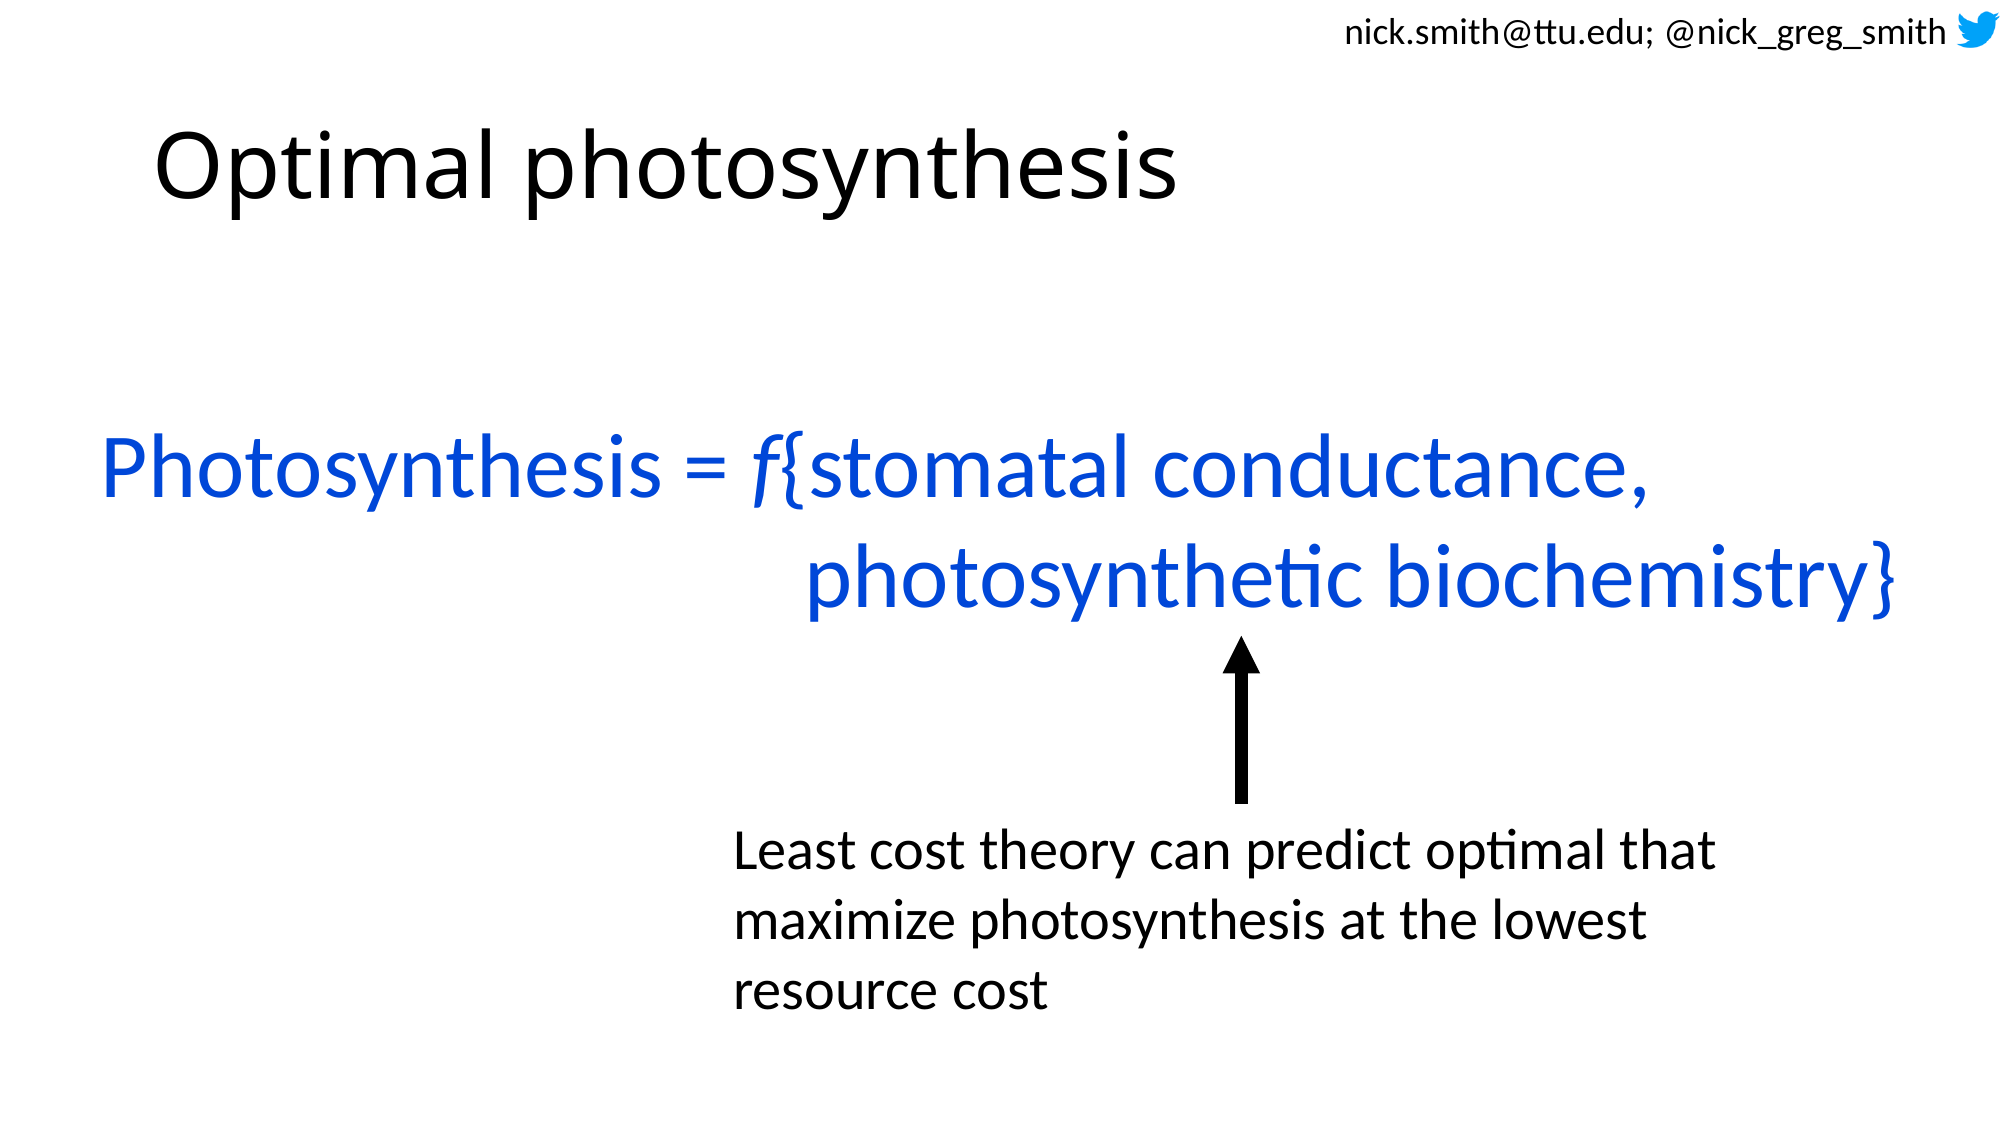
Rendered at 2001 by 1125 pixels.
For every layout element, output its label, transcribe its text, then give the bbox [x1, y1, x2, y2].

text_box Least cost theory can predict optimal that maximize photosynthesis at the lowest resource cost [718, 803, 1764, 1029]
text_box Photosynthesis = f{stomatal conductance, photosynthetic biochemistry} [86, 398, 1914, 634]
title Optimal photosynthesis [137, 59, 1863, 278]
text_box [1325, 0, 2000, 60]
